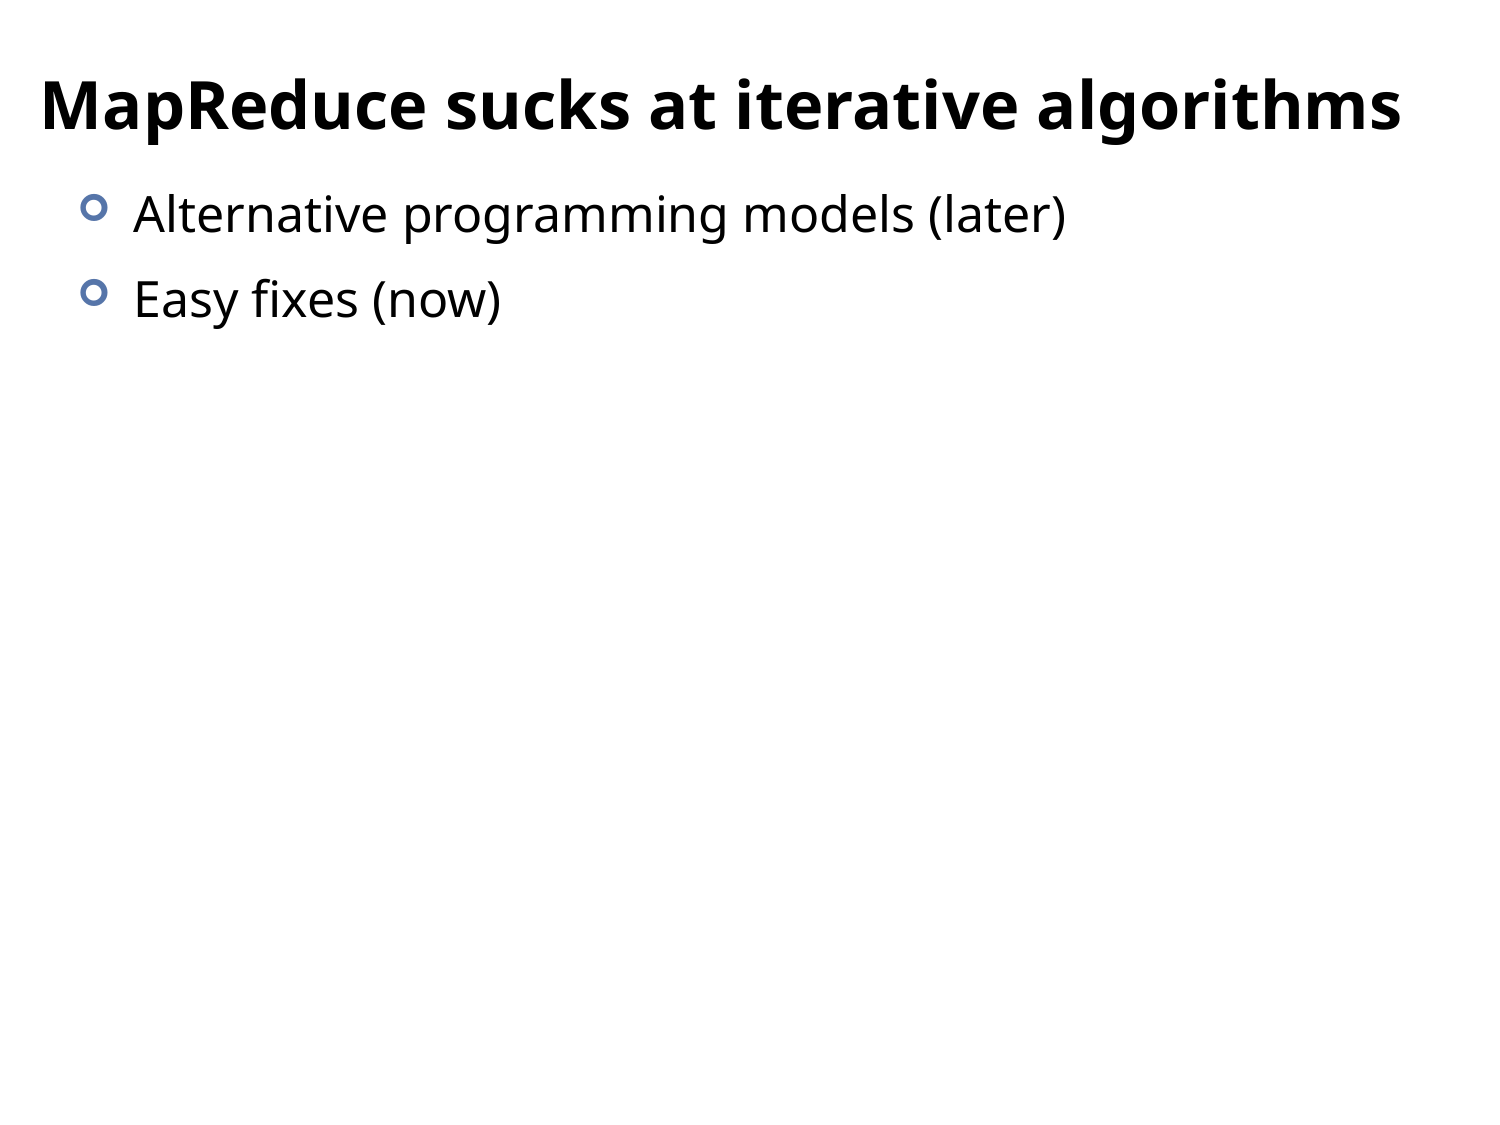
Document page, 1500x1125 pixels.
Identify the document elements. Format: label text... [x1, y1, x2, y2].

list Alternative programming models (later) Easy fixes (now) [62, 174, 1451, 1013]
title MapReduce sucks at iterative algorithms [24, 18, 1451, 188]
